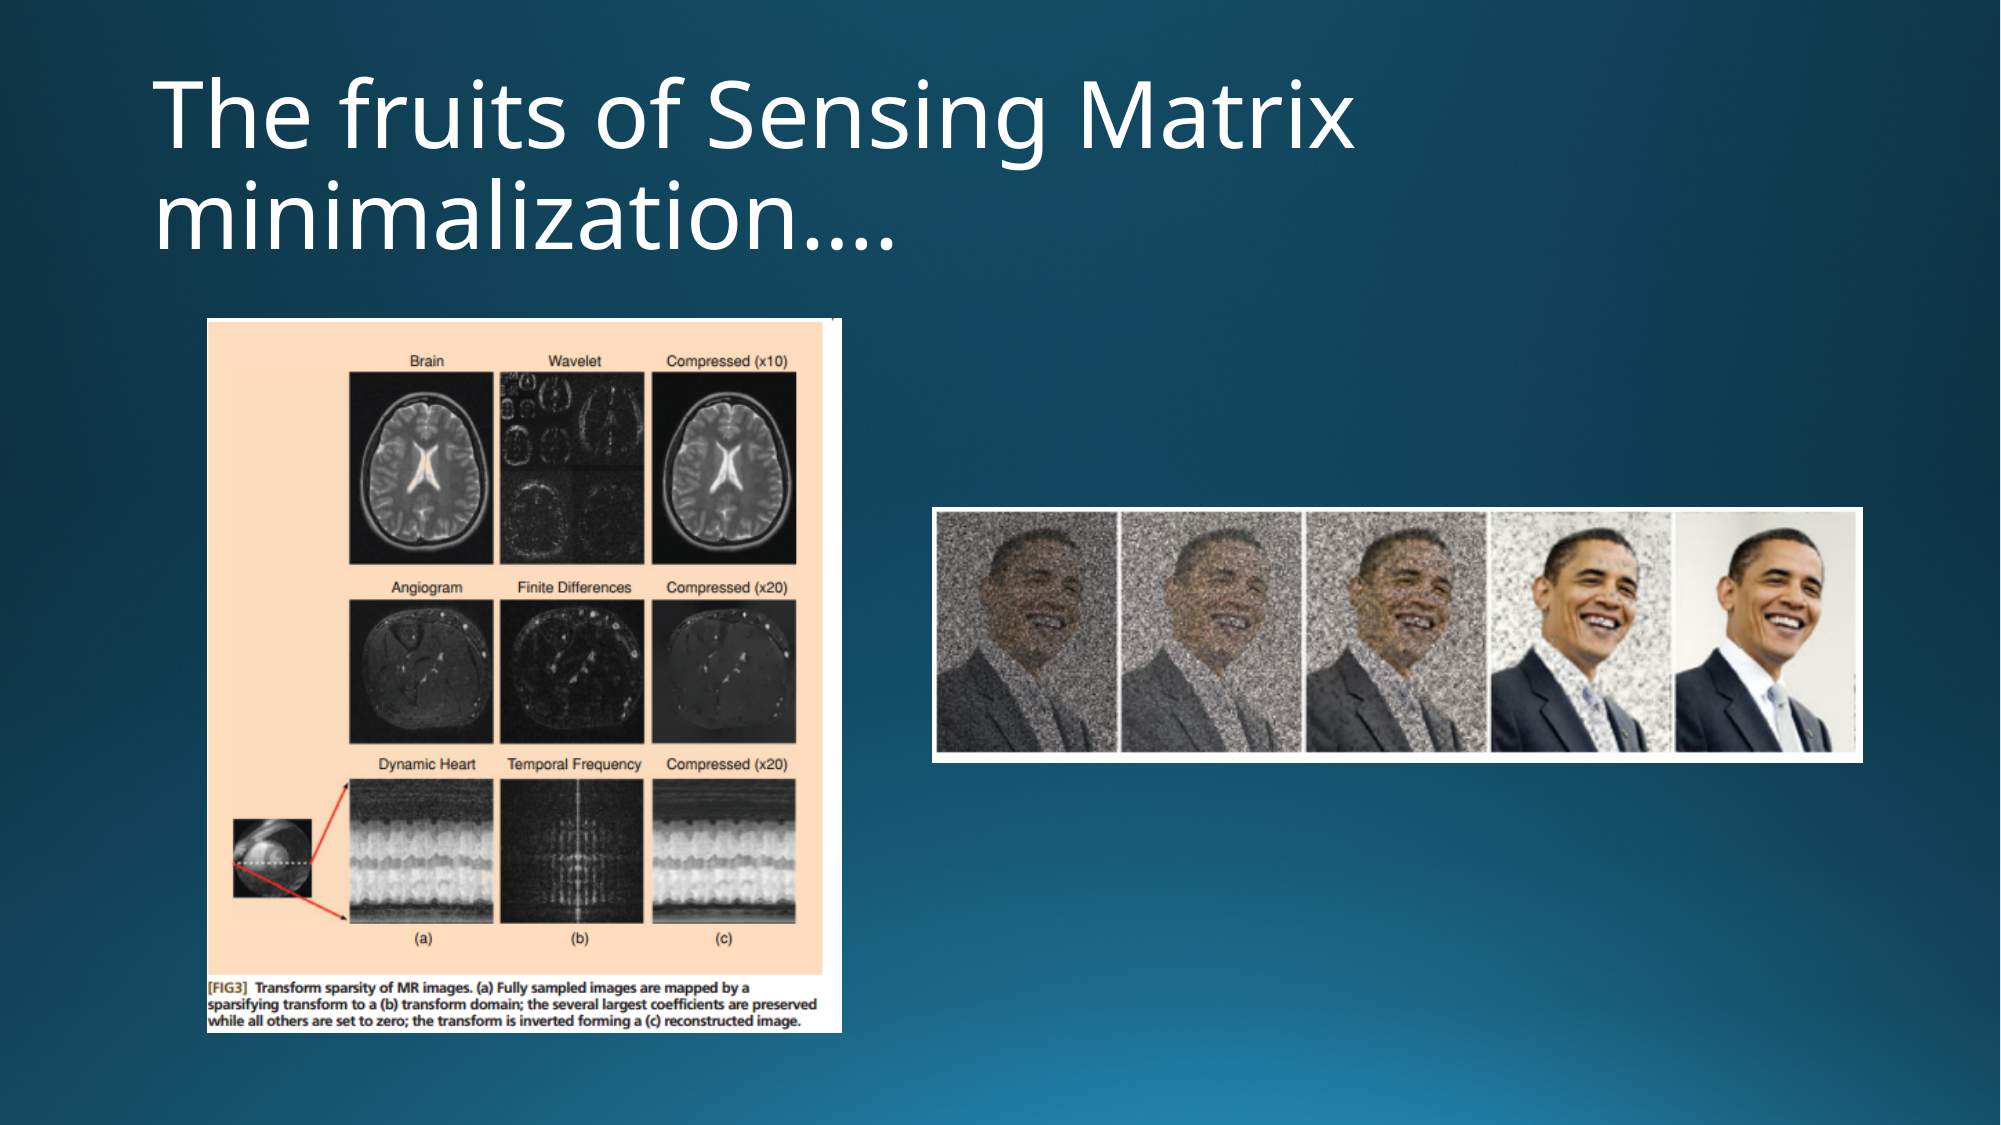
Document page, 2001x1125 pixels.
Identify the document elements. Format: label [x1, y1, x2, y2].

list [207, 318, 842, 1033]
picture [0, 0, 2001, 1125]
